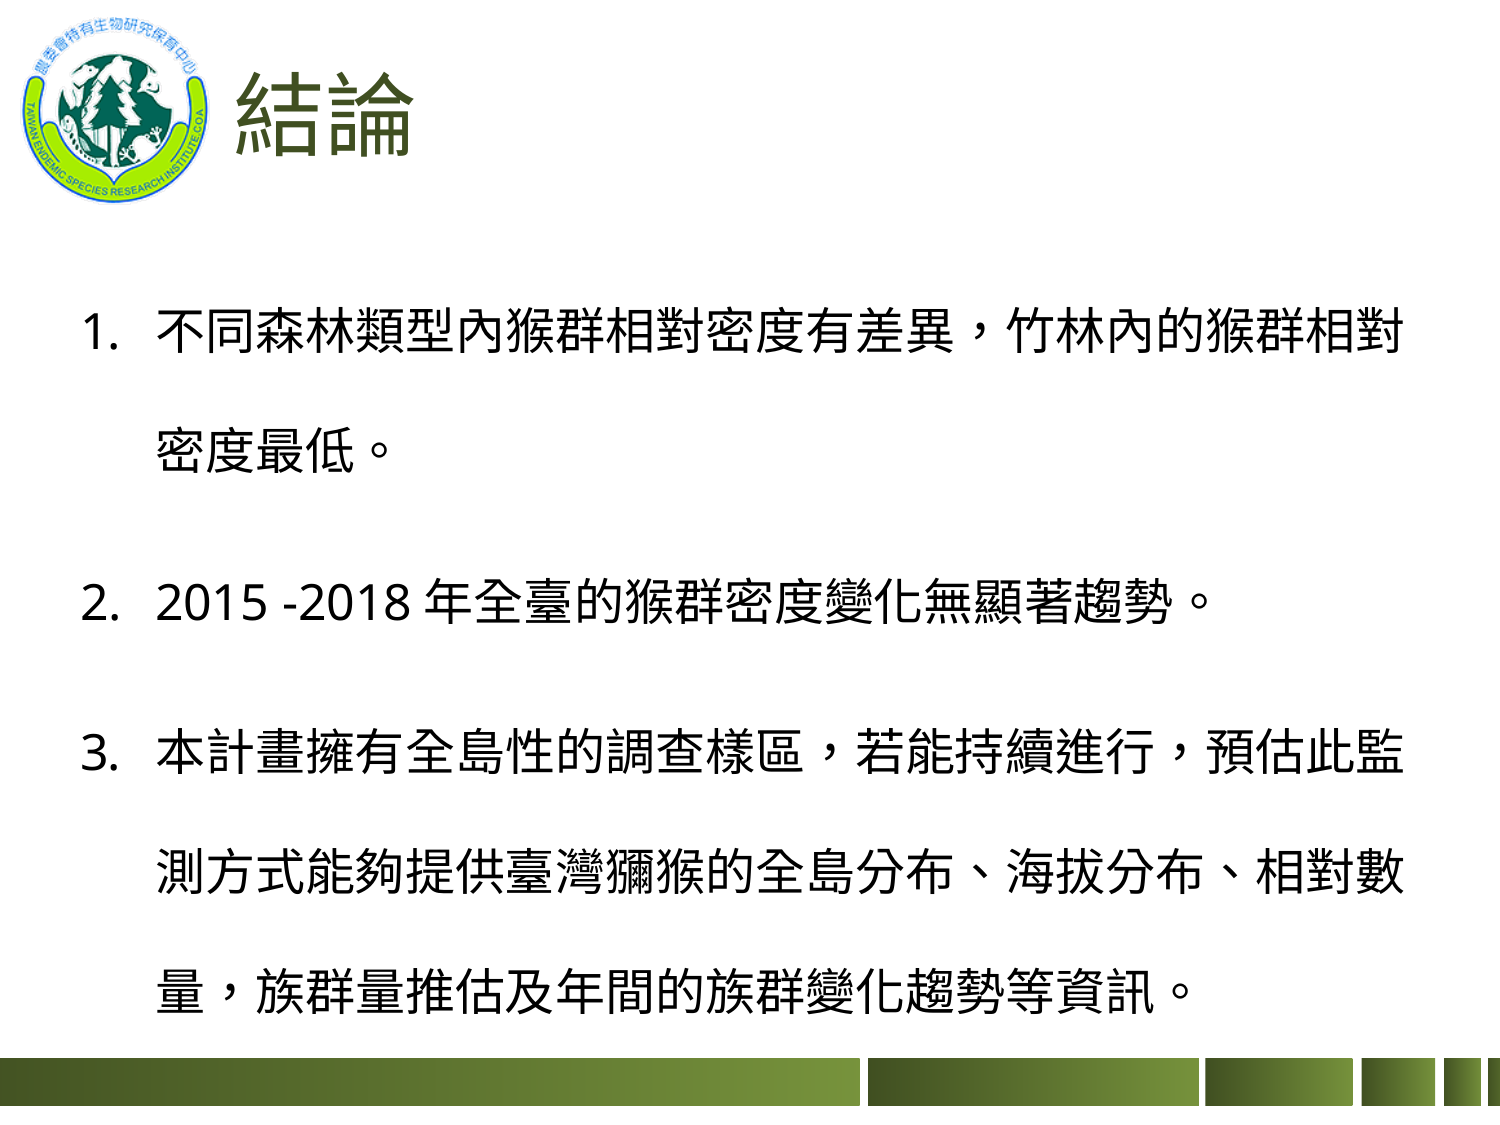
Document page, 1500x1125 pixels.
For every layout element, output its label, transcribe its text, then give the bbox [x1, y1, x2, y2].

title 結論 [218, 19, 1480, 207]
list 不同森林類型內猴群相對密度有差異，竹林內的猴群相對密度最低。 2015 -2018年全臺的猴群密度變化無顯著趨勢。 本計畫擁有全島性的調查樣區，若能持續進行，預估此監測方式能夠提供臺灣獼猴的全島分布、海拔分布、相對數量，族群量推估及年間的族群變化趨勢等資訊。 [64, 231, 1447, 1125]
picture [17, 17, 211, 207]
